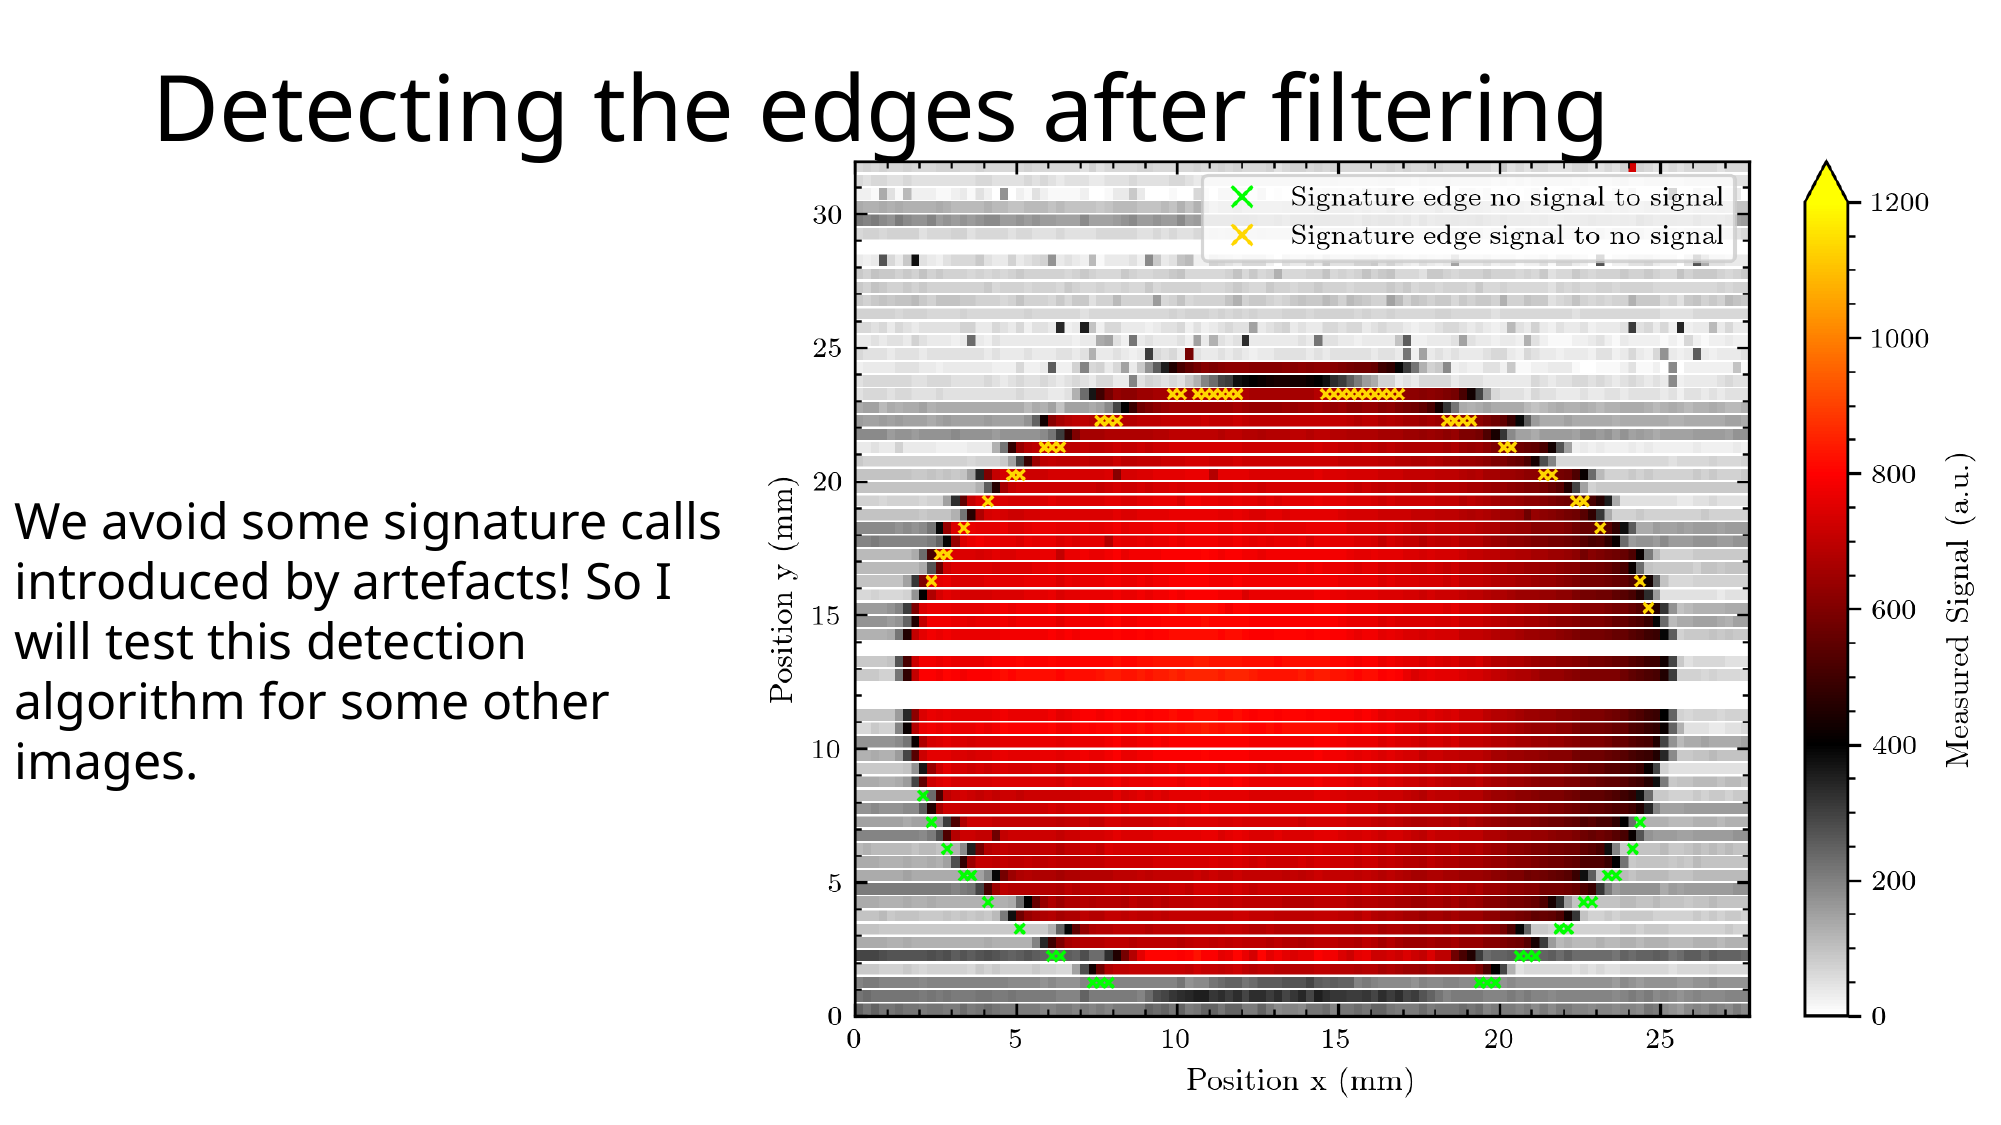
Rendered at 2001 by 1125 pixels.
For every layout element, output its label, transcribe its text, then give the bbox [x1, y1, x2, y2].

picture [743, 135, 2000, 1123]
text_box We avoid some signature calls introduced by artefacts! So I will test this detection algorithm for some other images. [0, 481, 743, 917]
title Detecting the edges after filtering [137, 3, 1863, 221]
